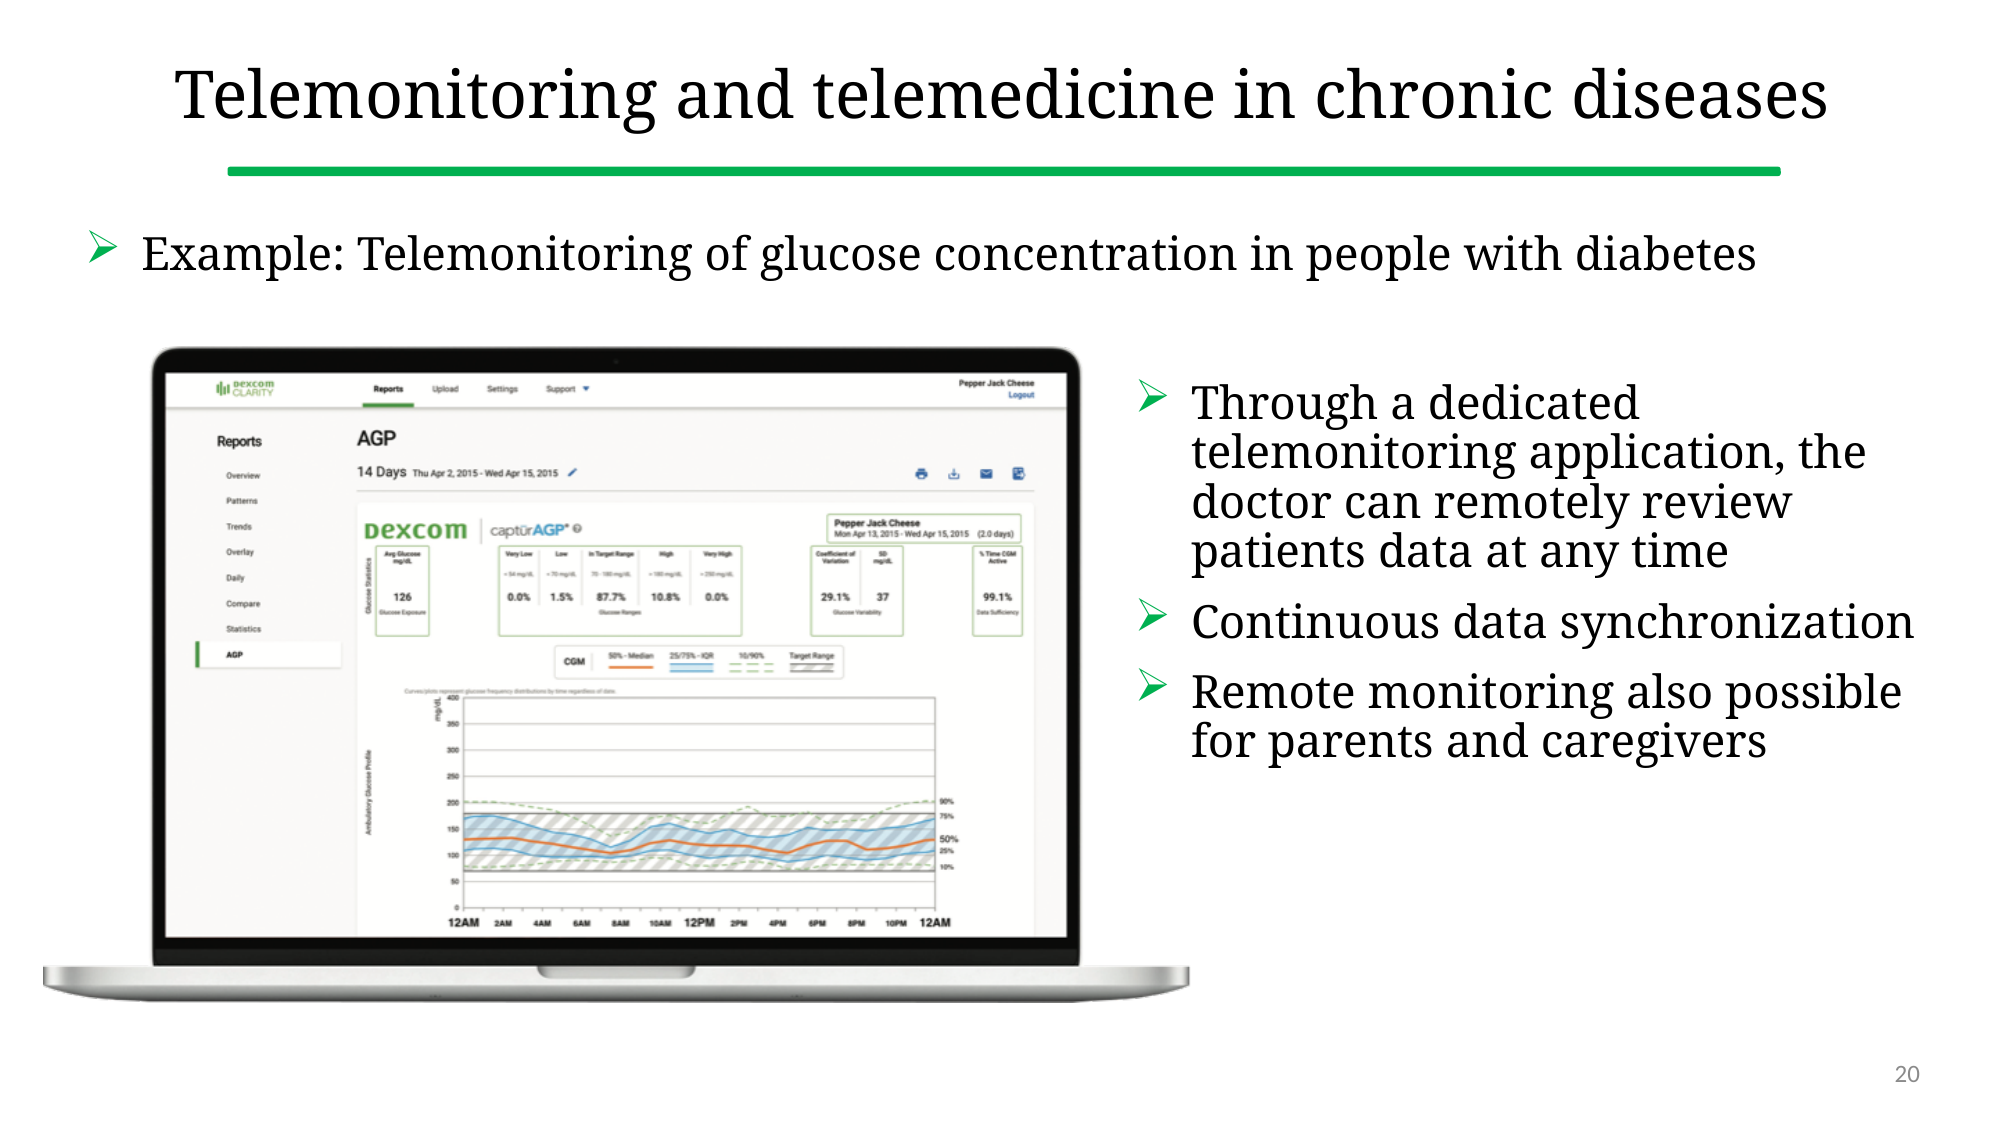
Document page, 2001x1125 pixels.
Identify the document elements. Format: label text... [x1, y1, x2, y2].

text_box Through a dedicated telemonitoring application, the doctor can remotely review patients data at any time Continuous data synchronization Remote monitoring also possible for parents and caregivers [1190, 372, 1936, 976]
title Telemonitoring and telemedicine in chronic diseases [70, 26, 1936, 168]
picture [43, 346, 1191, 1004]
slide_number 20 [1412, 1042, 1936, 1103]
list Example: Telemonitoring of glucose concentration in people with diabetes [70, 223, 1936, 372]
